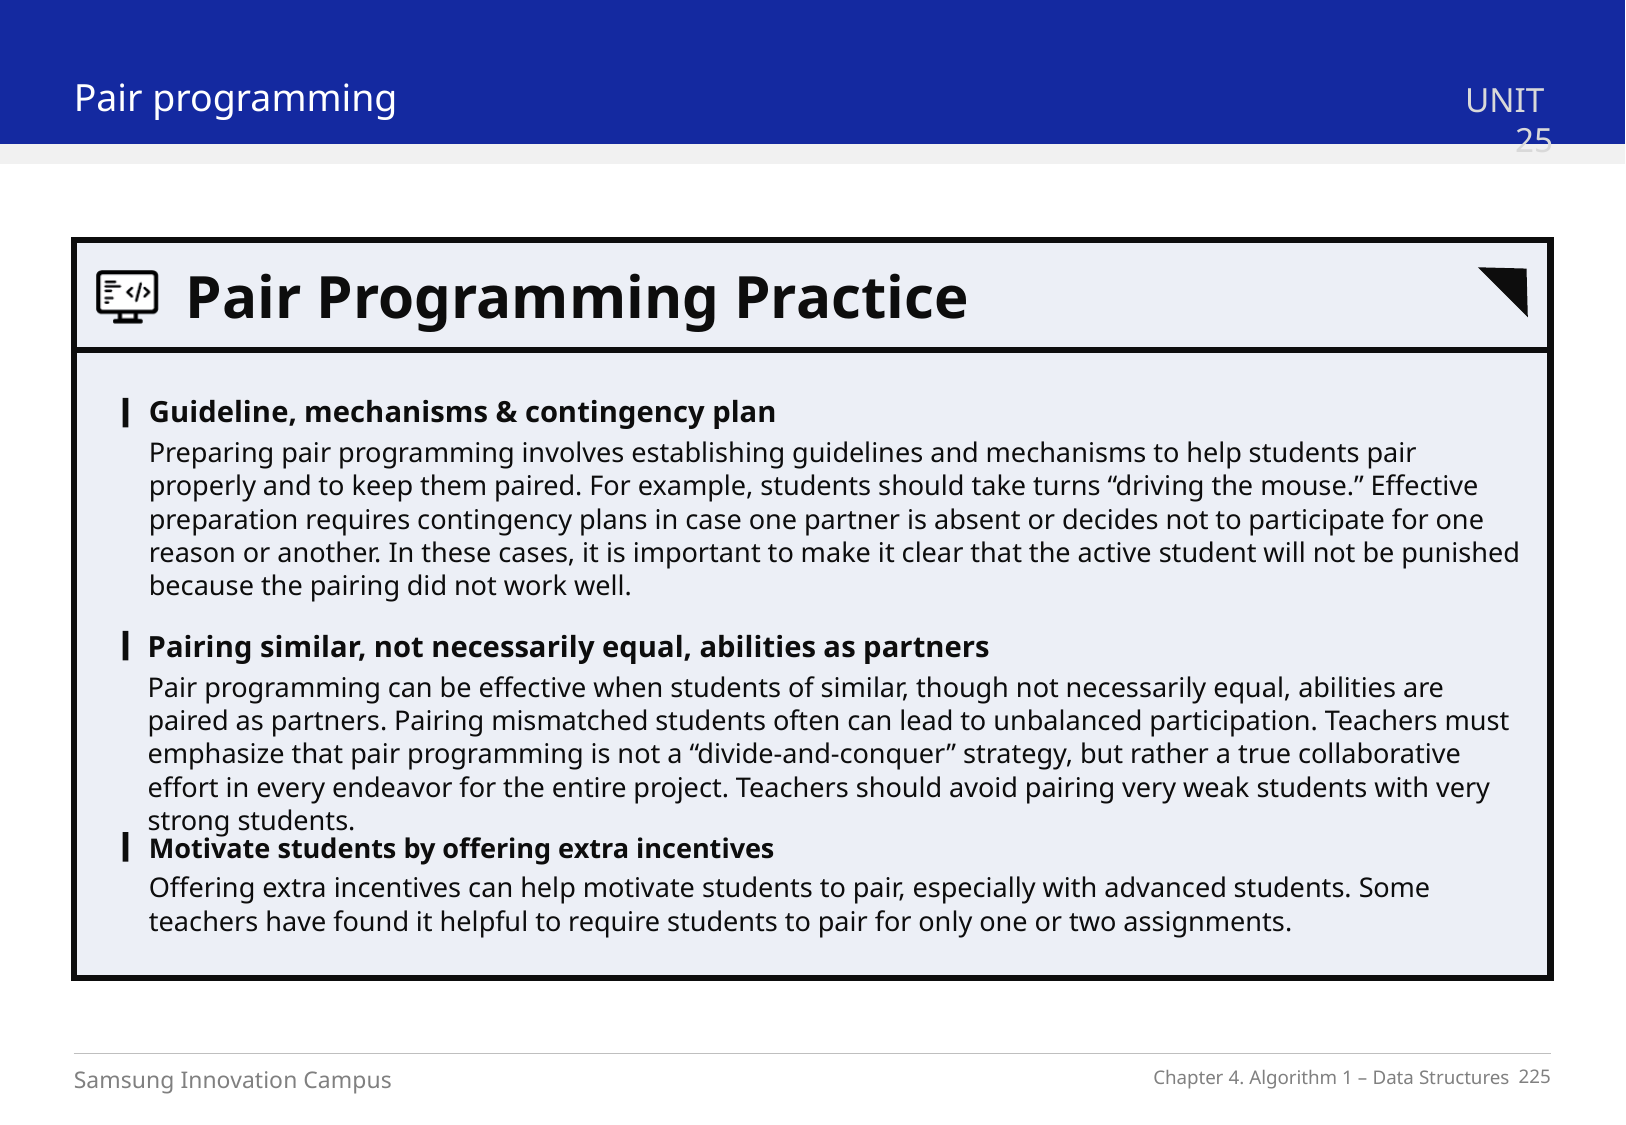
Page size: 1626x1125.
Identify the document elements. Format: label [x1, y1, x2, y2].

picture [96, 270, 159, 324]
text_box [73, 73, 1554, 120]
